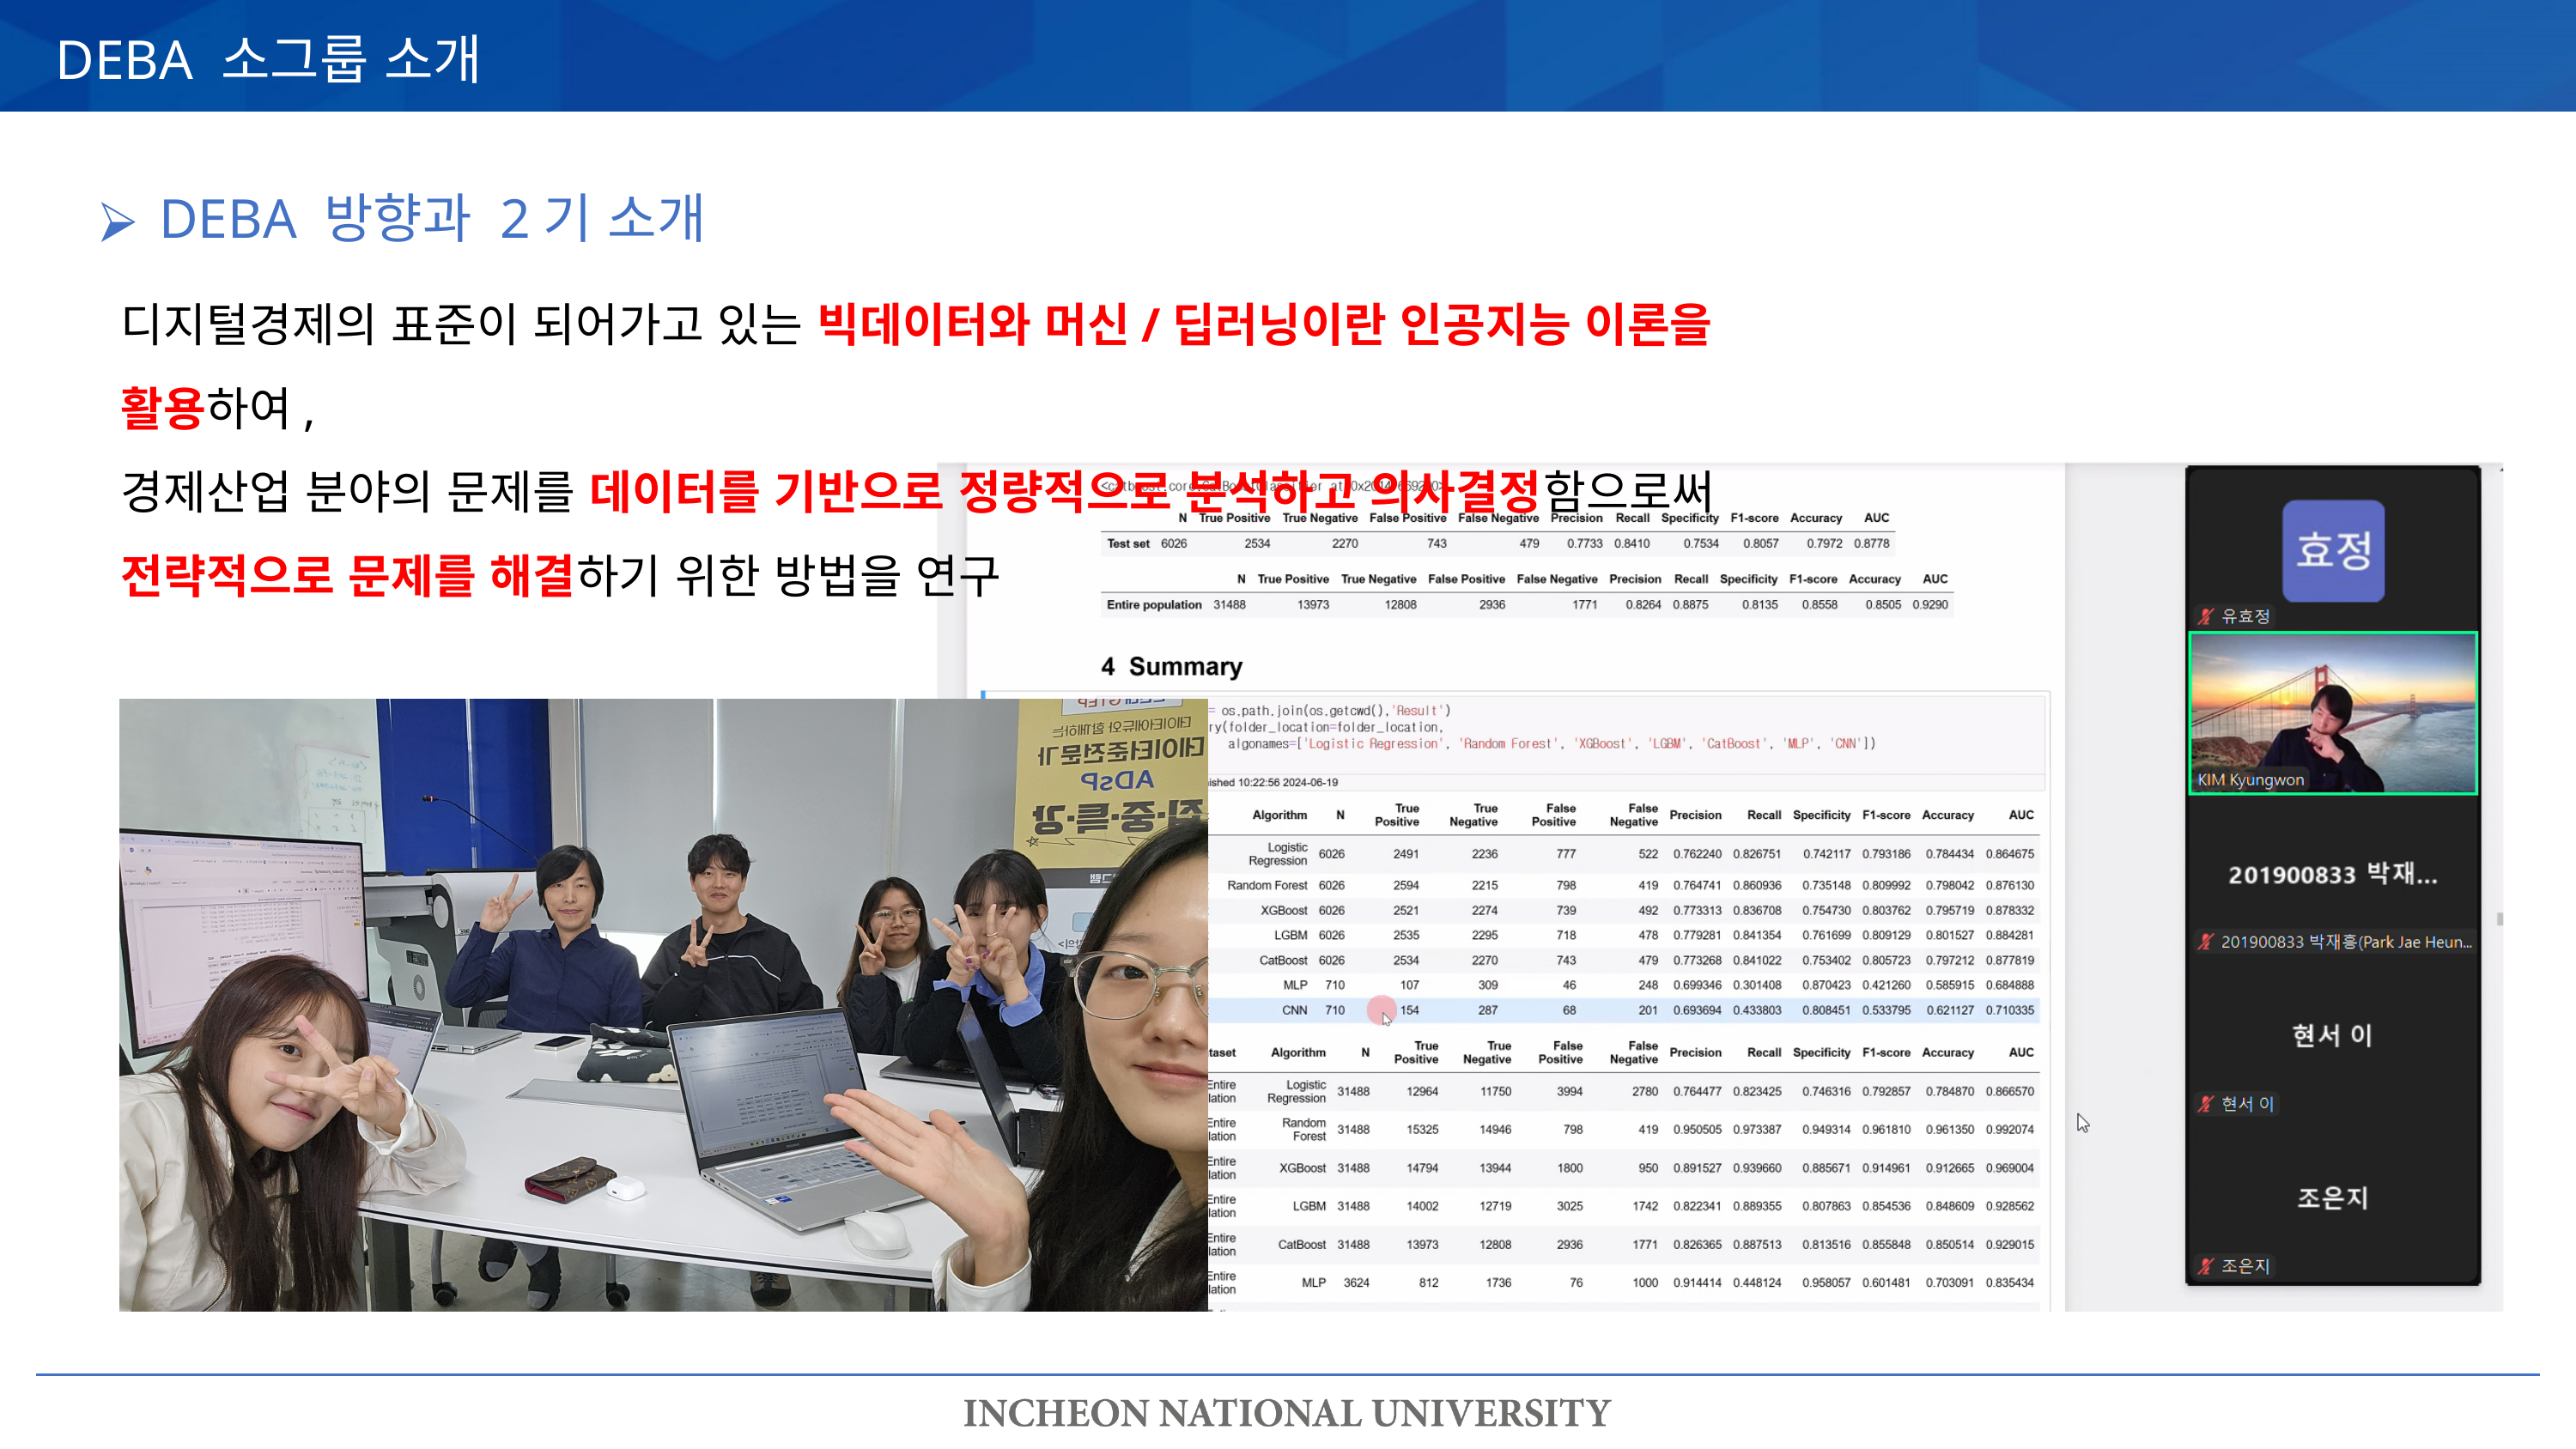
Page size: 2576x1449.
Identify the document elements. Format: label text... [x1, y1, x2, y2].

picture [964, 1398, 1612, 1427]
picture [119, 461, 2504, 1312]
picture [0, 0, 2576, 112]
text_box 디지털경제의 표준이 되어가고 있는 빅데이터와 머신/딥러닝이란 인공지능 이론을 활용하여, 경제산업 분야의 문제를 데이터를 기반으로 정량적으로 분석하고 의사결정함으로써 전략적으로 문제를 해결하기 위한 방법을 연구 [101, 259, 1902, 545]
text_box DEBA 방향과 2기 소개 [79, 174, 1964, 259]
